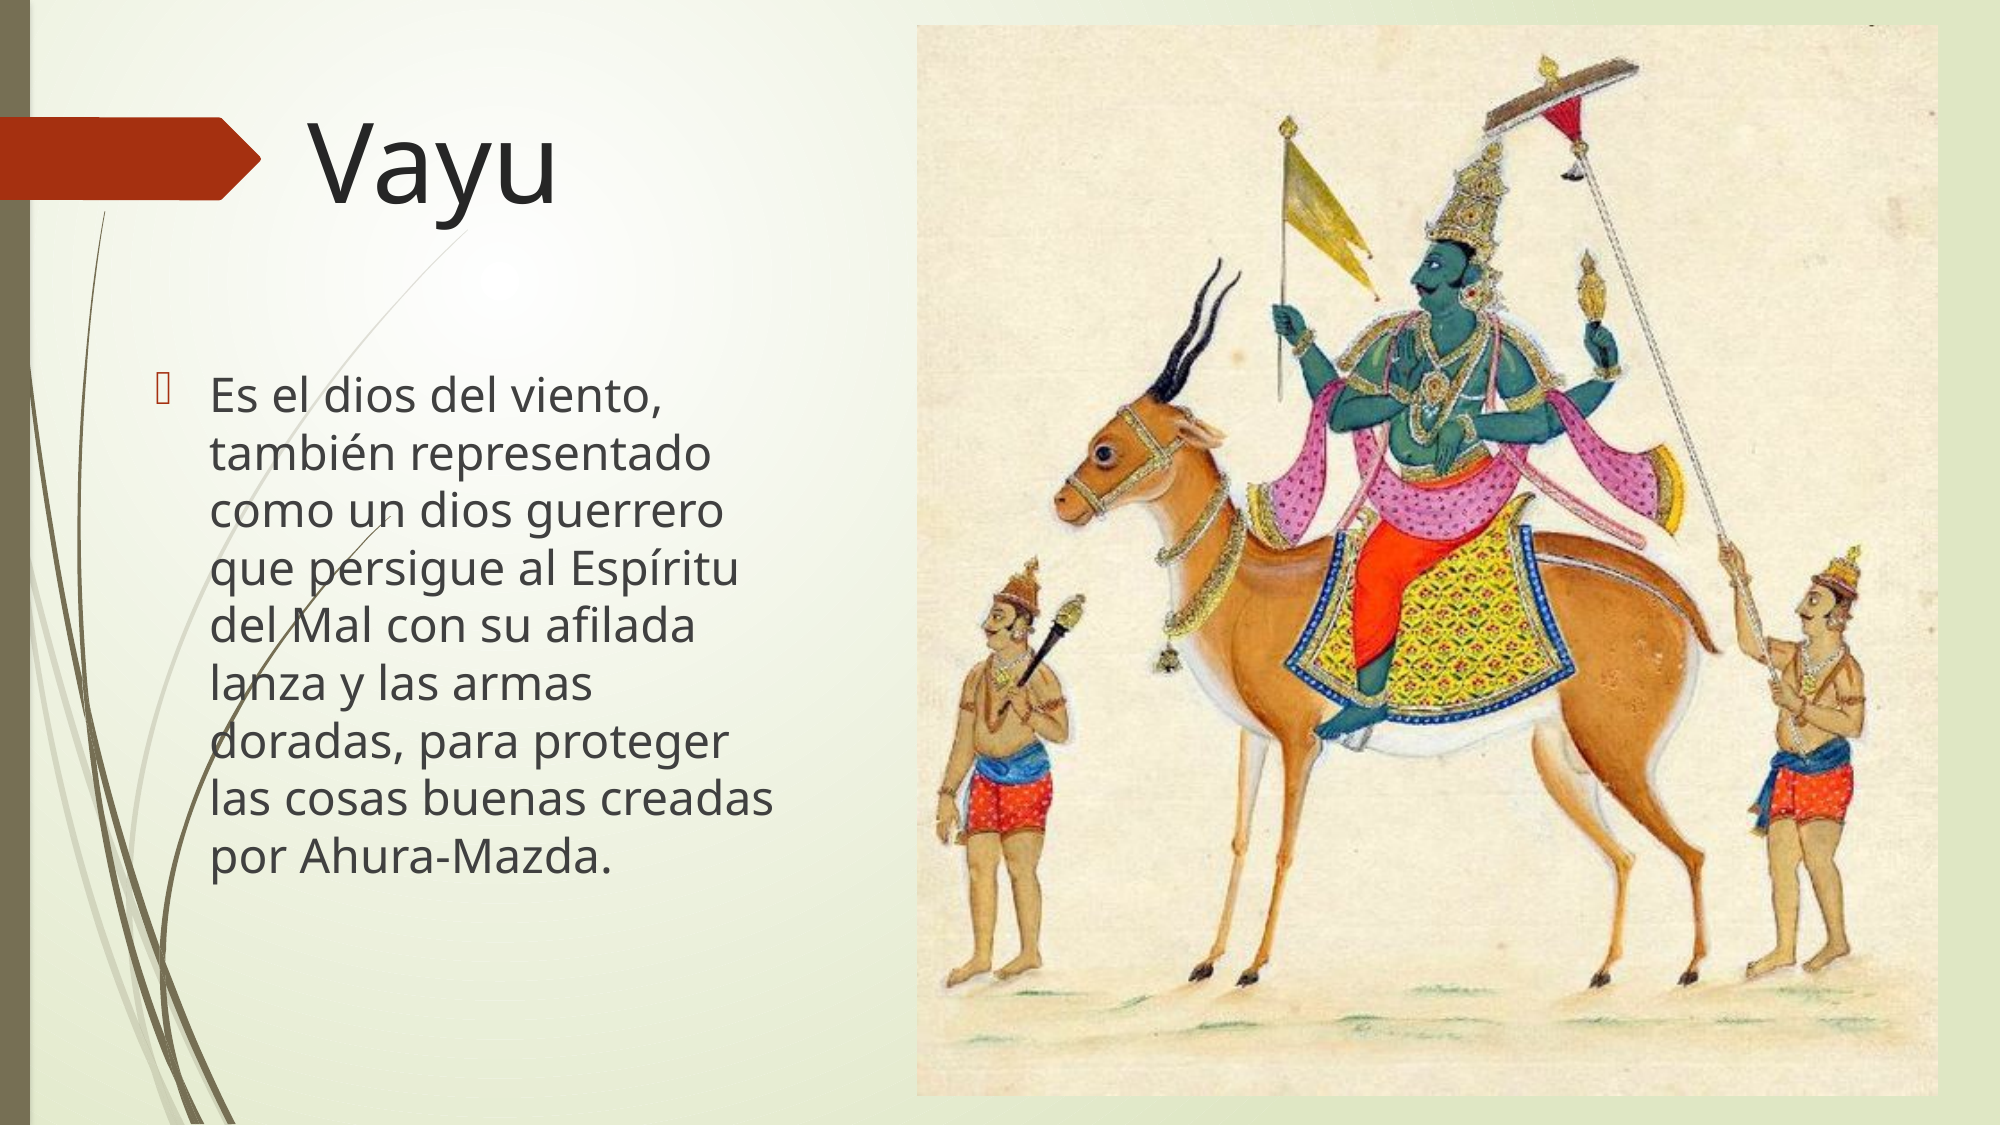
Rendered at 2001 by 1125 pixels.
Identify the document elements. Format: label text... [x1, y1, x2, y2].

title Vayu [292, 83, 912, 295]
list Es el dios del viento, también representado como un dios guerrero que persigue al Espíritu del Mal con su afilada lanza y las armas doradas, para proteger las cosas buenas creadas por Ahura-Mazda. [140, 294, 792, 914]
picture [917, 24, 1939, 1096]
